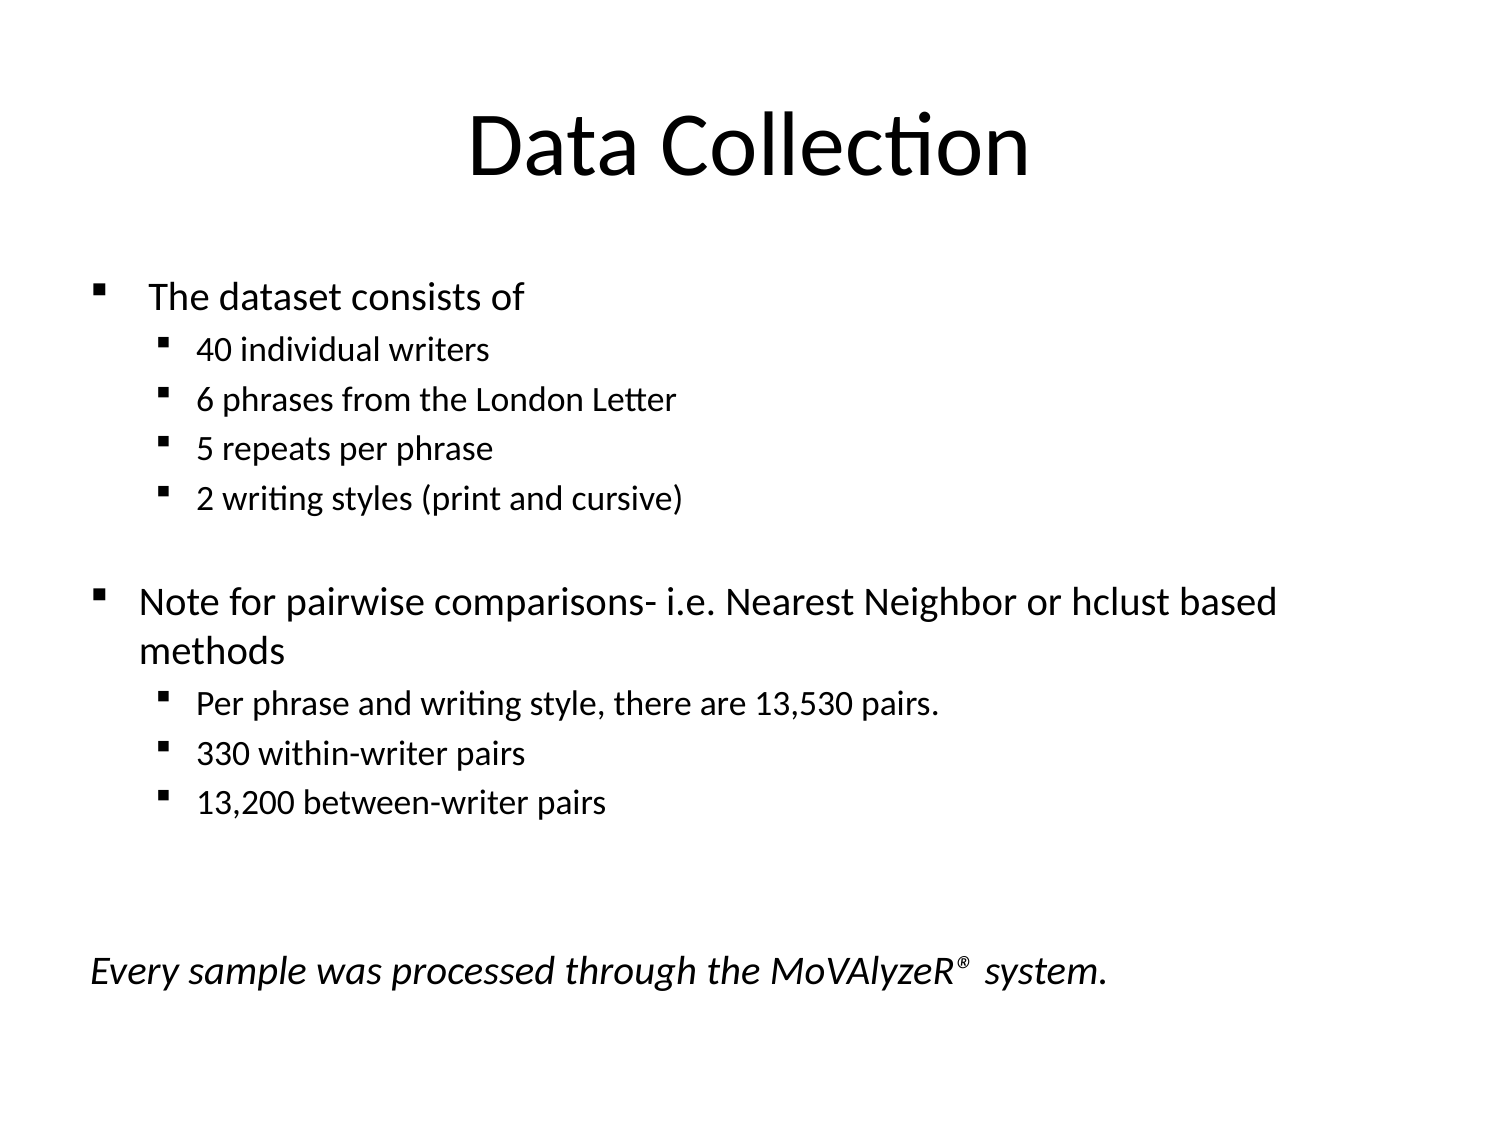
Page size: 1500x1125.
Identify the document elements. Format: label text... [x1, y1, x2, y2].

list The dataset consists of 40 individual writers 6 phrases from the London Letter 5 repeats per phrase 2 writing styles (print and cursive) Note for pairwise comparisons- i.e. Nearest Neighbor or hclust based methods Per phrase and writing style, there are 13,530 pairs. 330 within-writer pairs 13,200 between-writer pairs Every sample was processed through the MoVAlyzeR® system. [75, 262, 1425, 1005]
title Data Collection [75, 45, 1425, 233]
